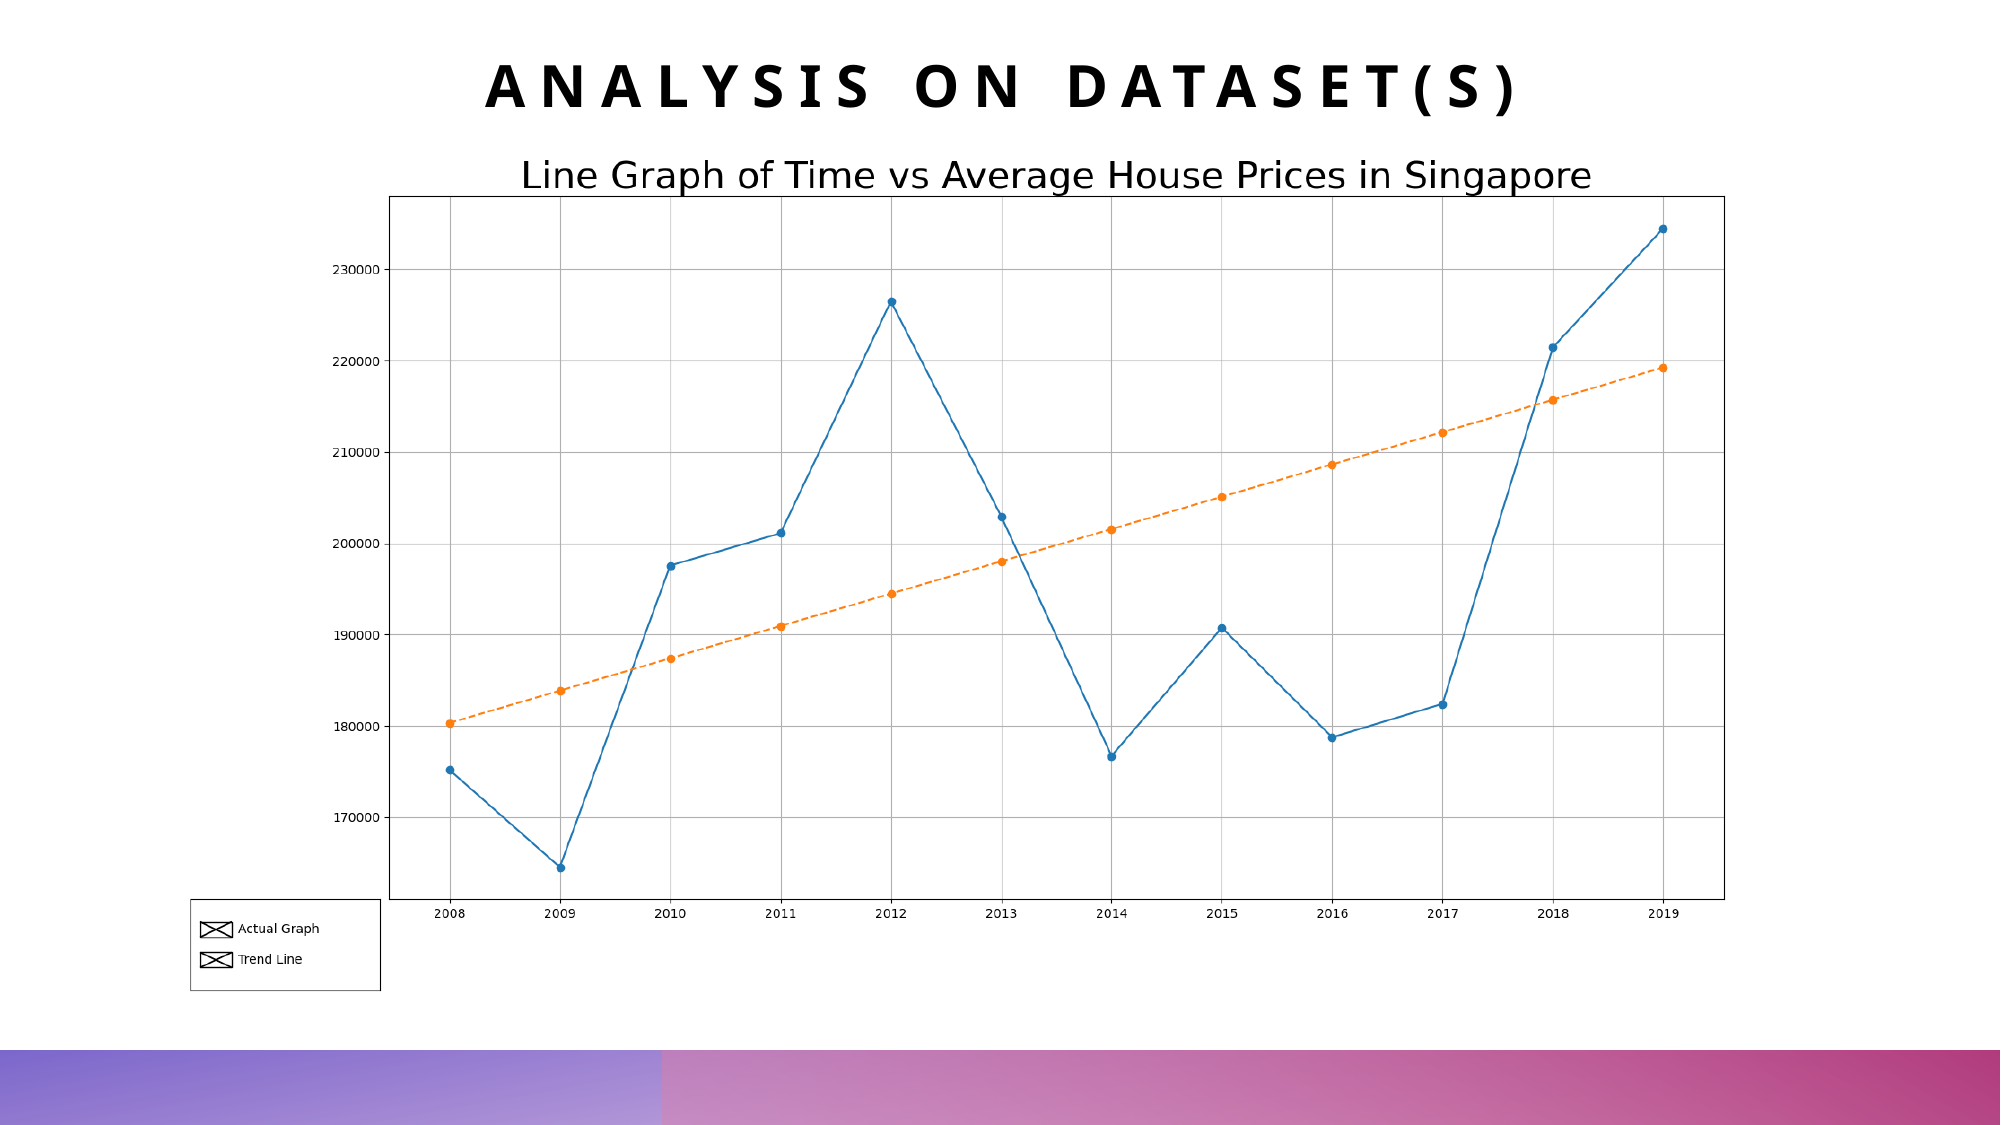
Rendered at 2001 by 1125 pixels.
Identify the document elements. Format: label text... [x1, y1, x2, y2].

picture [173, 125, 1754, 999]
title Analysis on dataset(s) [159, 33, 1840, 119]
